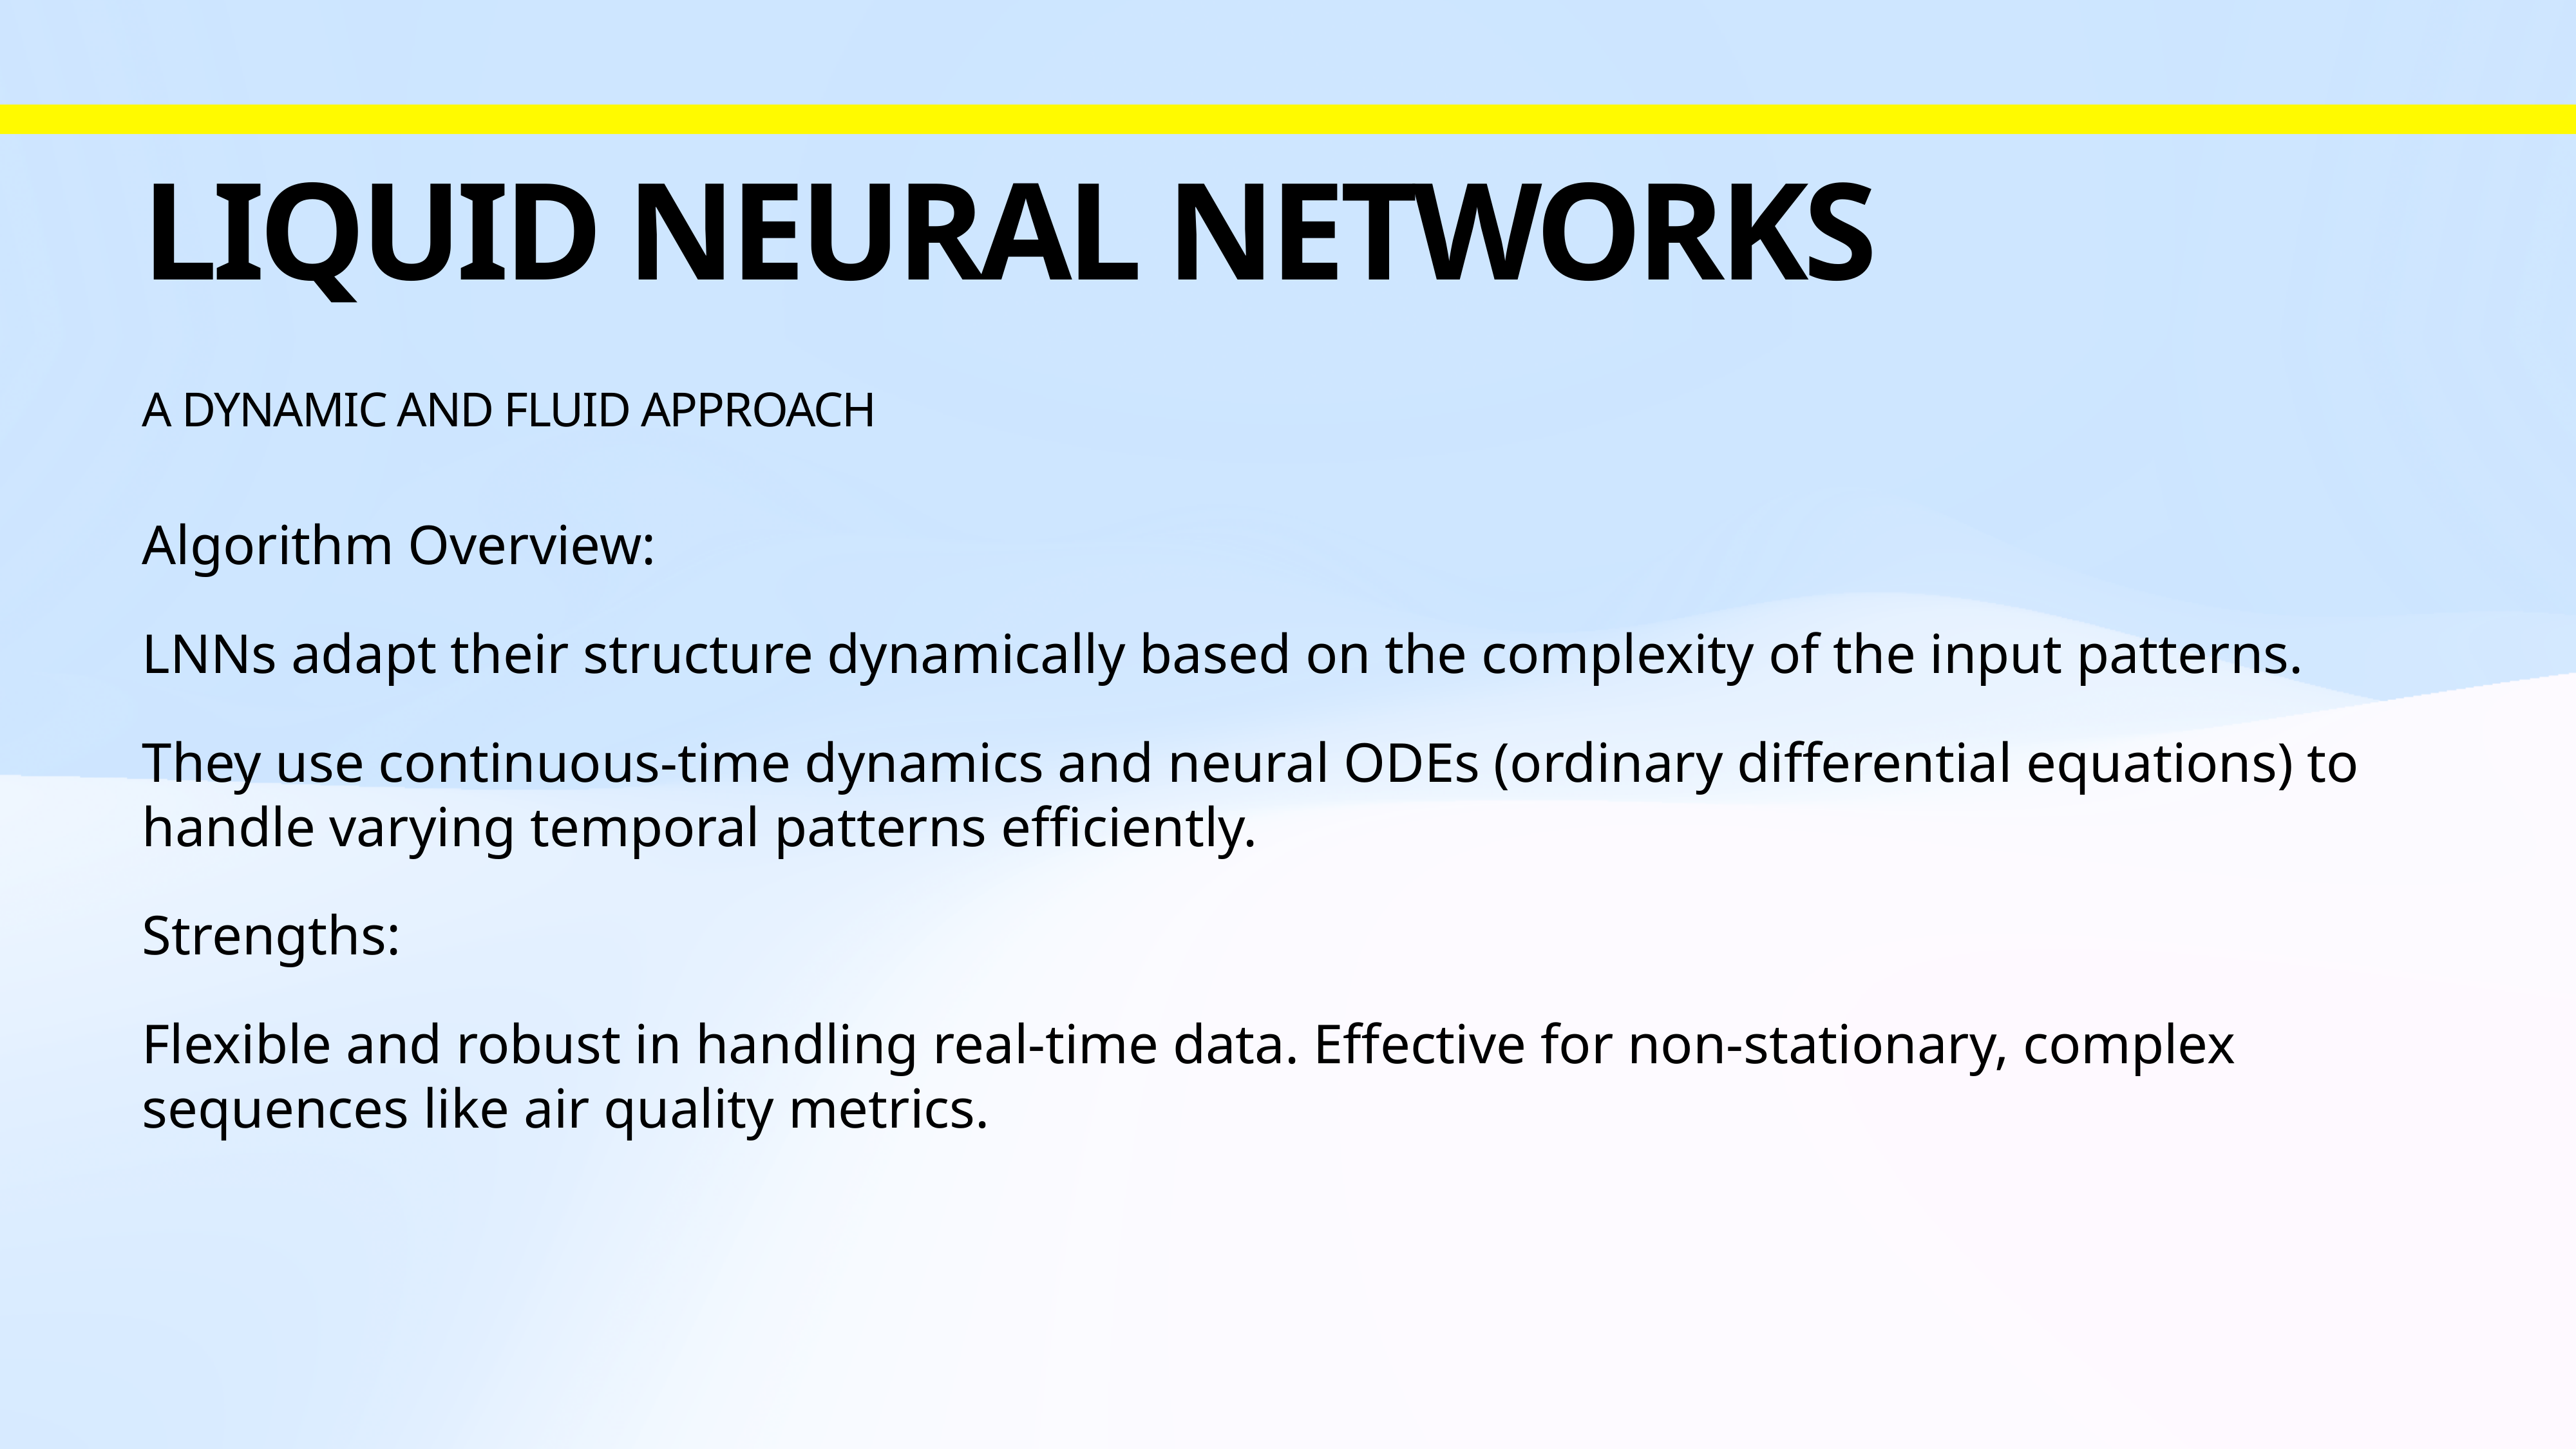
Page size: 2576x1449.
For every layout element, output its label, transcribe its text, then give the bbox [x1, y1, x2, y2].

picture [0, 0, 2576, 104]
title Liquid neural networks [136, 171, 2448, 360]
picture [0, 135, 2576, 1449]
list Algorithm Overview: LNNs adapt their structure dynamically based on the complexity of the input patterns. They use continuous-time dynamics and neural ODEs (ordinary differential equations) to handle varying temporal patterns efficiently. Strengths: Flexible and robust in handling real-time data. Effective for non-stationary, complex sequences like air quality metrics. [136, 505, 2448, 1311]
list A dynamic and fluid approach [136, 374, 2448, 448]
